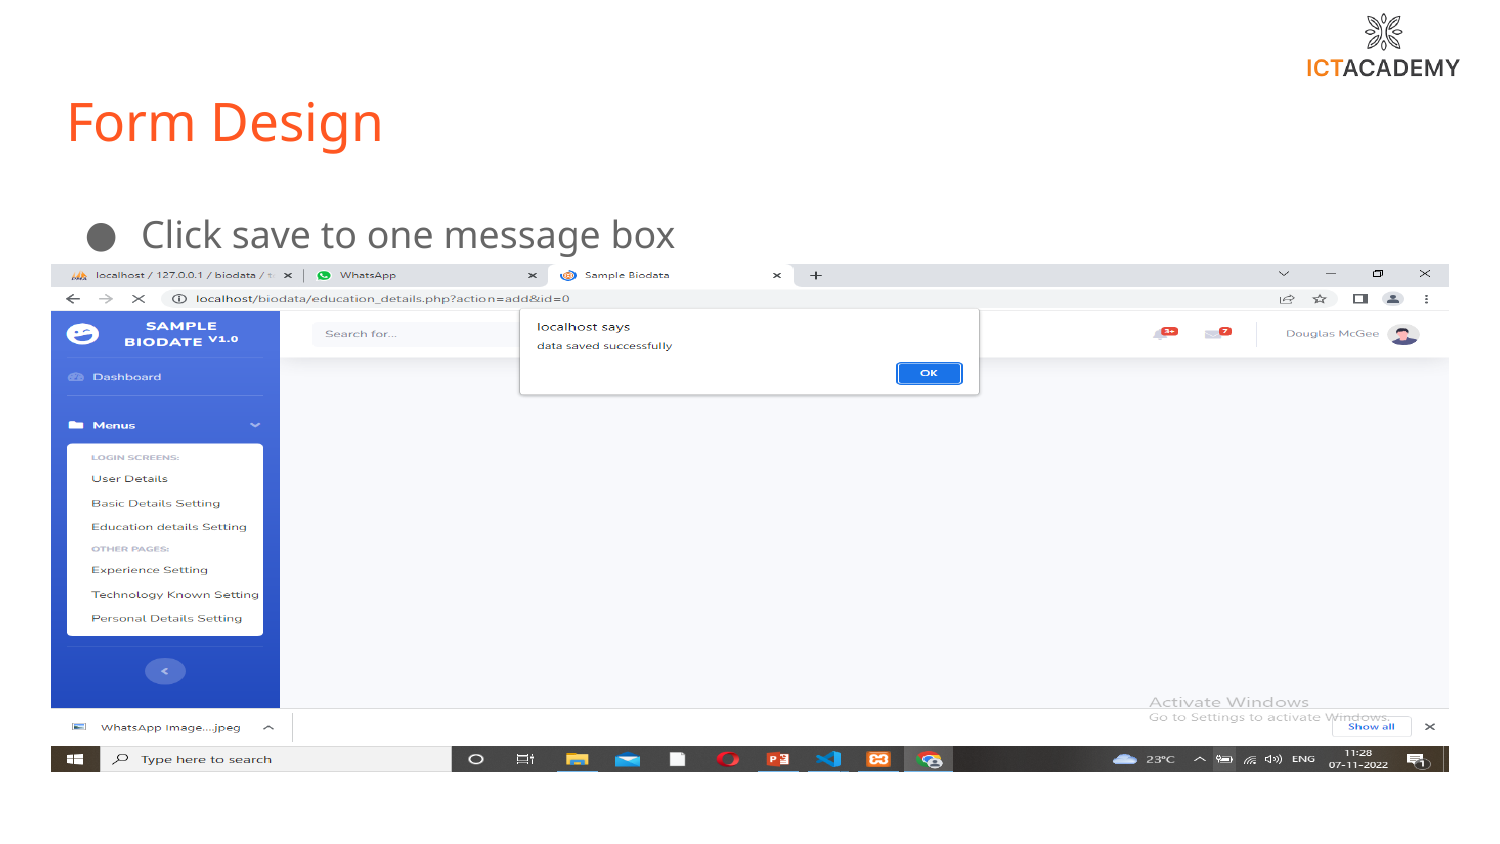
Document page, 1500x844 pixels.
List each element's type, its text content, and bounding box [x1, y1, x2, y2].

picture [50, 264, 1450, 772]
picture [1273, 5, 1494, 84]
list Click save to one message box [51, 189, 1449, 264]
title Form Design [51, 72, 1449, 167]
